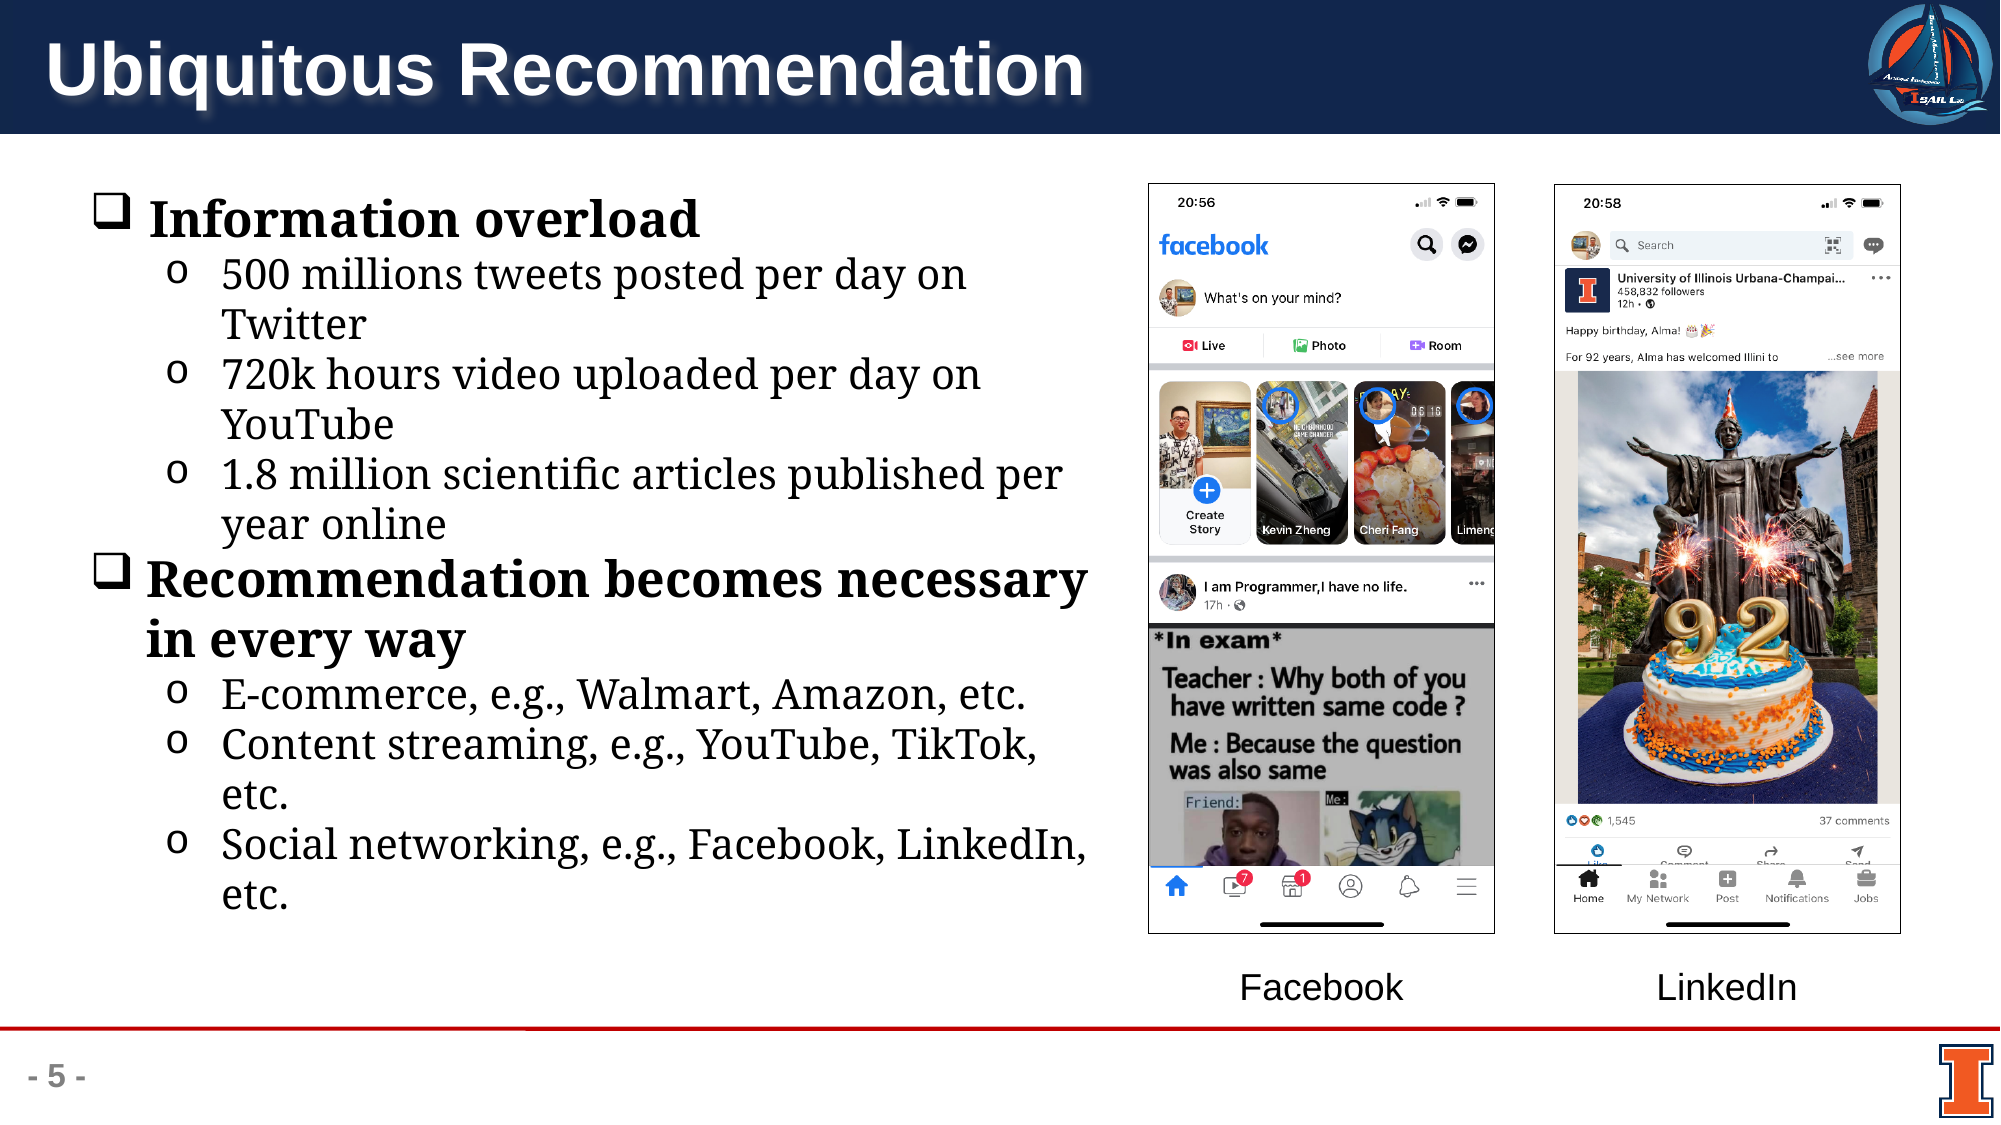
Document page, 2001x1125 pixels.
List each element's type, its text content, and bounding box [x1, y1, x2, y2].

picture [1554, 183, 1901, 935]
picture [0, 0, 10, 134]
text_box LinkedIn [1641, 955, 1813, 1016]
slide_number - 5 - [0, 1046, 114, 1108]
picture [1938, 1043, 1994, 1119]
text_box Information overload 500 millions tweets posted per day on Twitter 720k hours video uploaded per day on YouTube 1.8 million scientific articles published per year online Recommendation becomes necessary in every way E-commerce, e.g., Walmart, Amazon, etc. Content streaming, e.g., YouTube, TikTok, etc. Social networking, e.g., Facebook, LinkedIn, etc. [75, 180, 1119, 1026]
picture [1805, 0, 2000, 134]
text_box Facebook [1224, 955, 1419, 1016]
picture [1148, 183, 1495, 934]
title Ubiquitous Recommendation [4, 0, 1805, 132]
